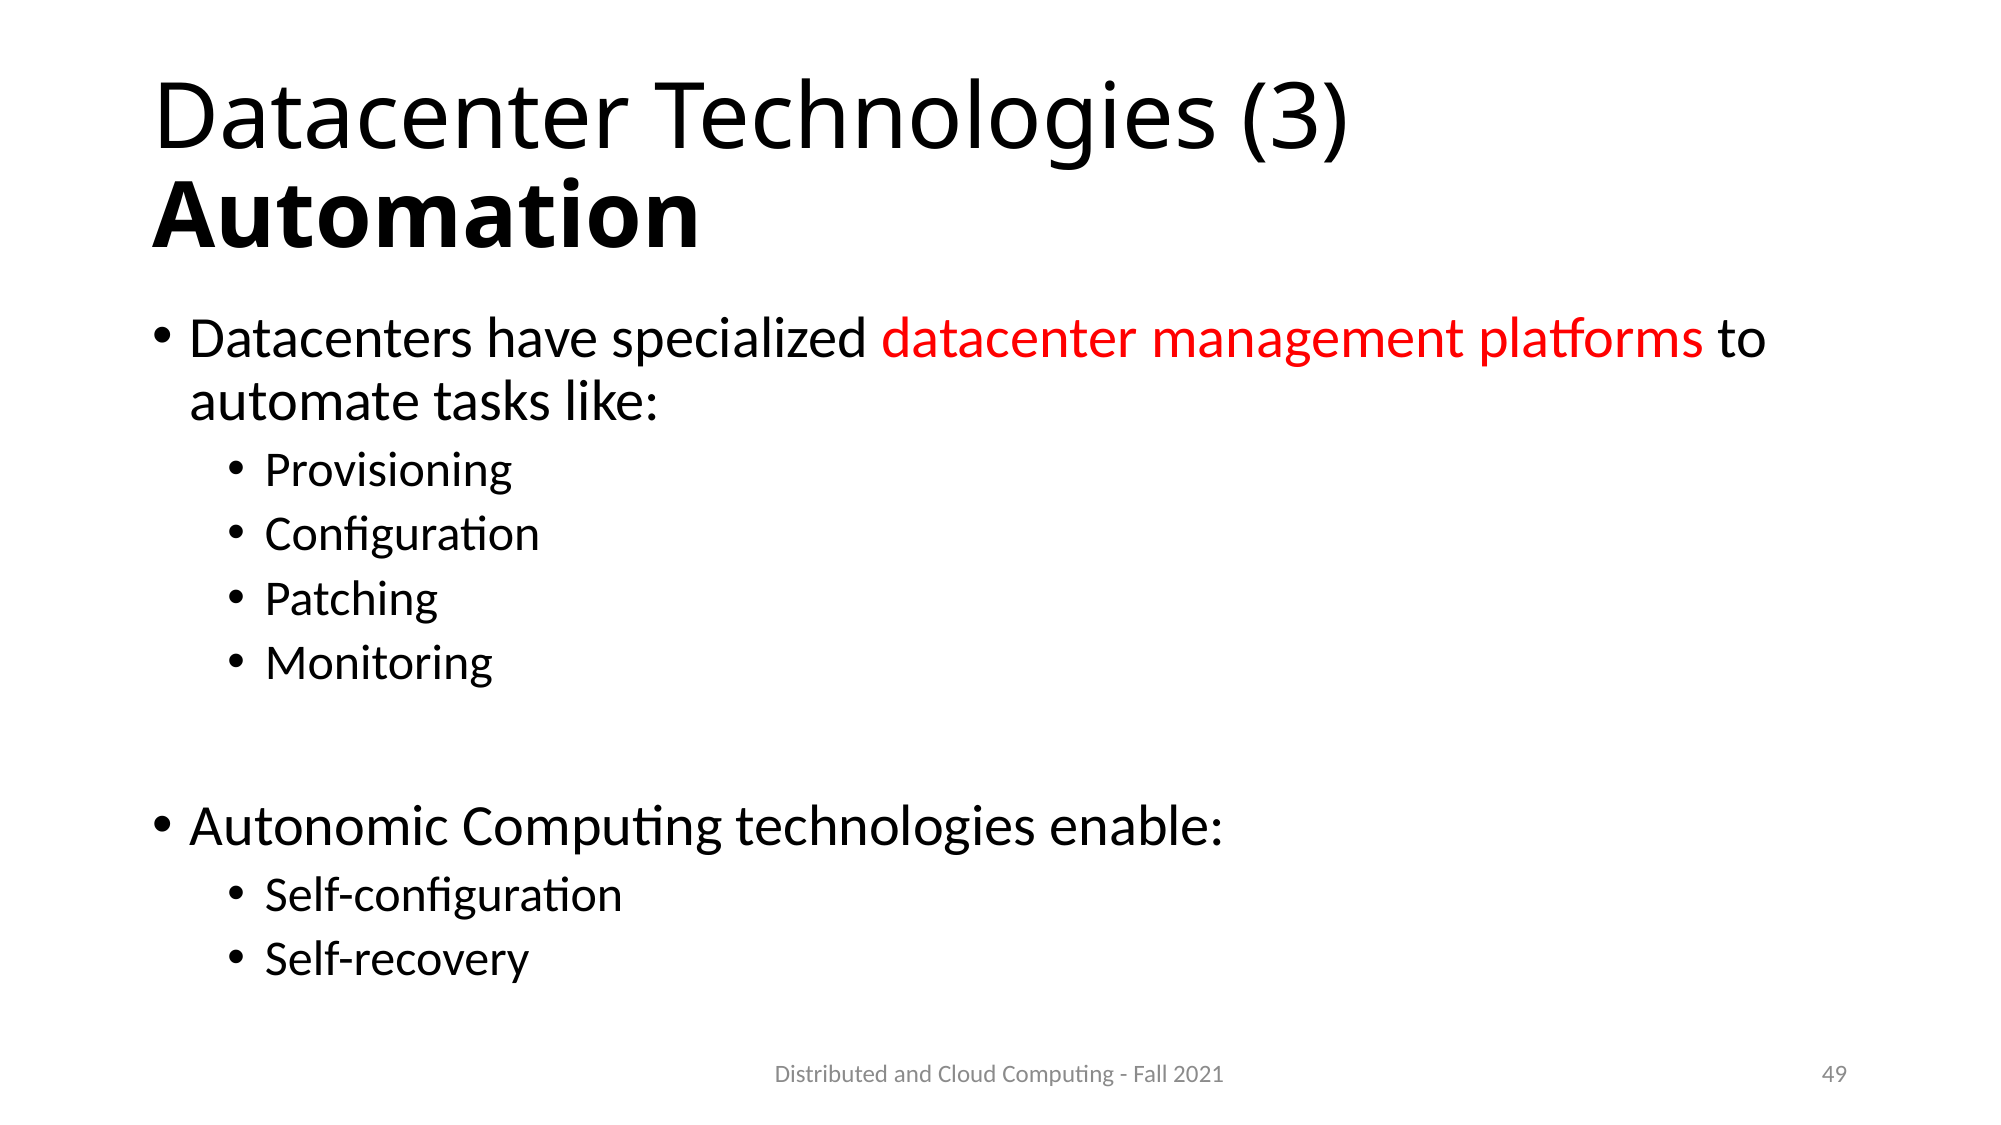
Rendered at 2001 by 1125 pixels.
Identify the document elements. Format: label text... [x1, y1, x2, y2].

footer Distributed and Cloud Computing - Fall 2021 [662, 1042, 1338, 1103]
slide_number 49 [1412, 1042, 1863, 1103]
list Datacenters have specialized datacenter management platforms to automate tasks like: Provisioning Configuration Patching Monitoring Autonomic Computing technologies enable: Self-configuration Self-recovery [137, 299, 1863, 1014]
title Datacenter Technologies (3) Automation [137, 59, 1863, 278]
